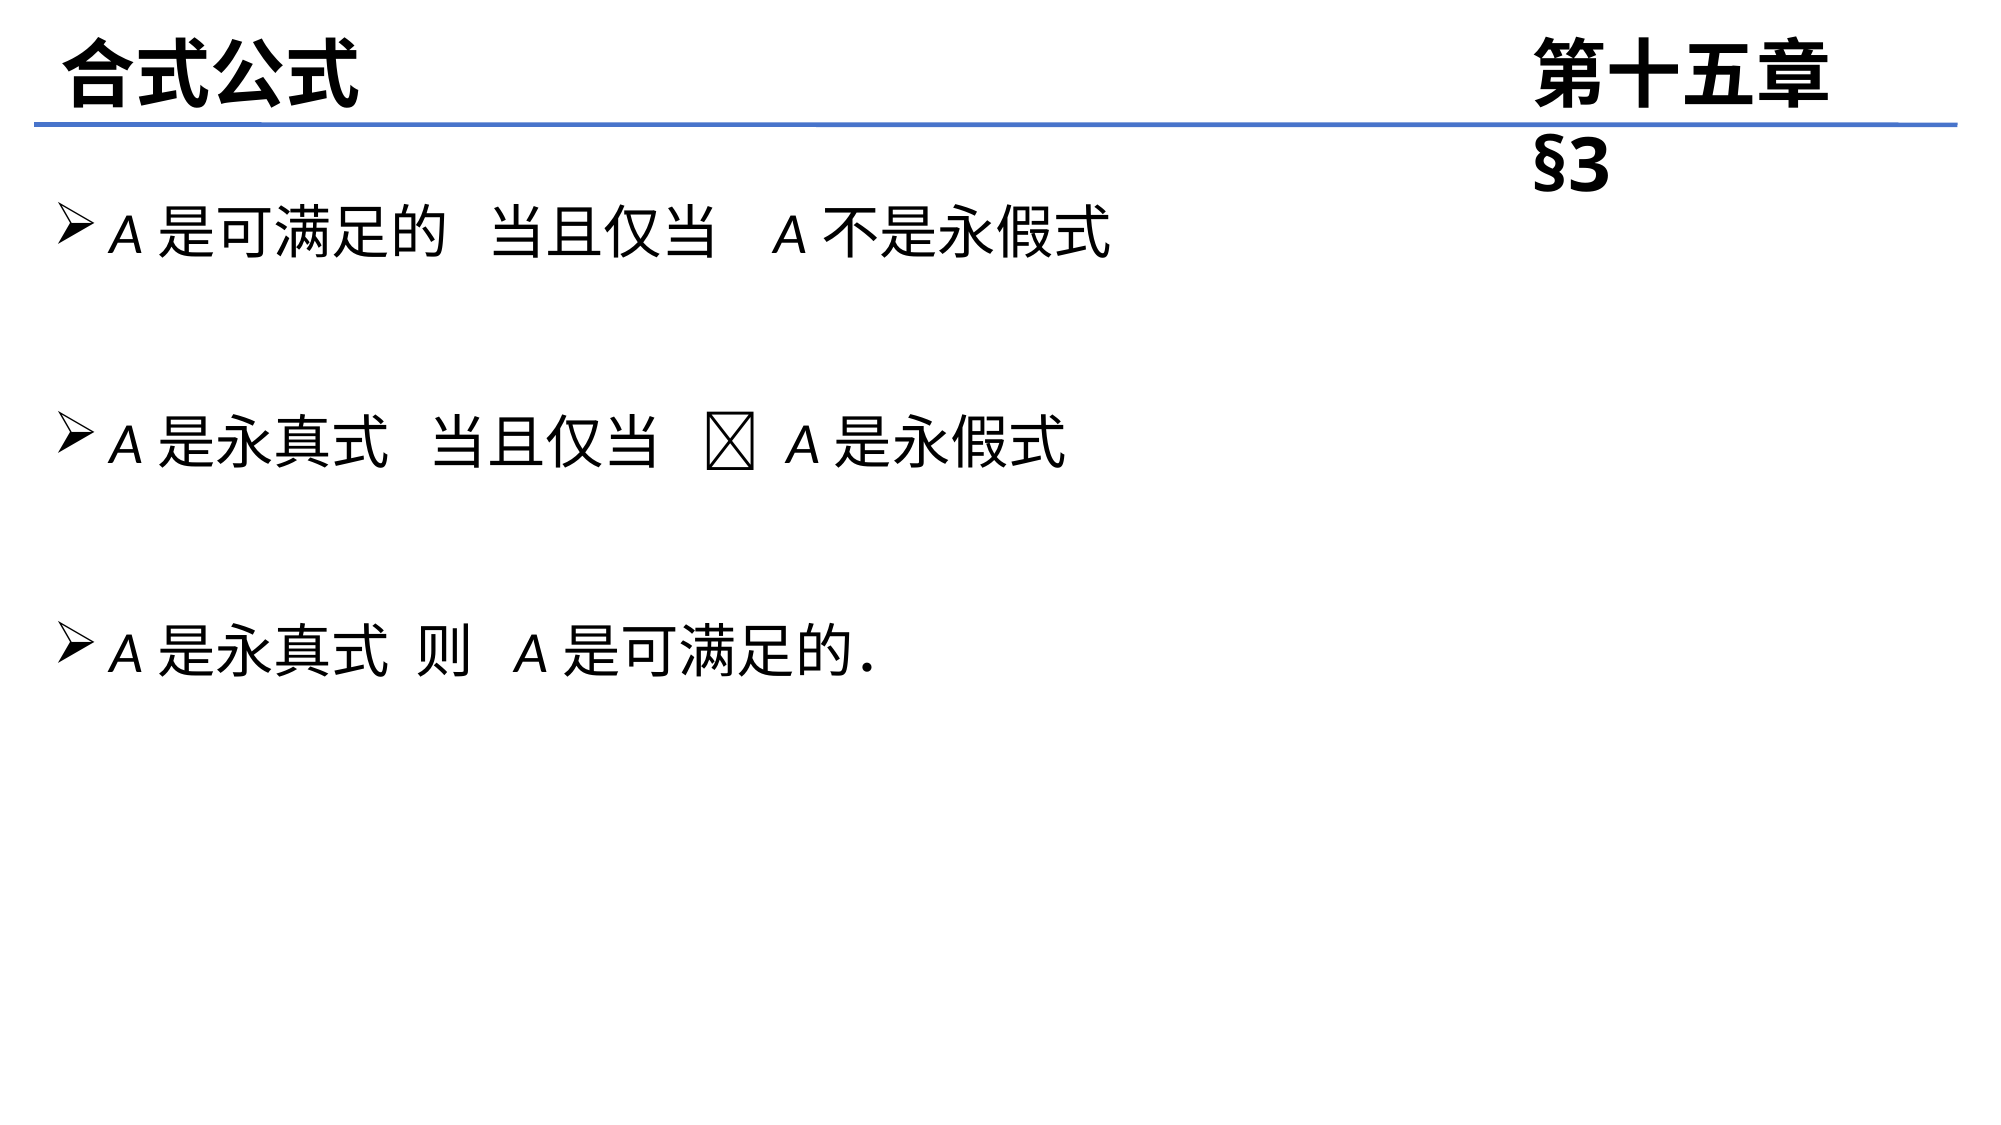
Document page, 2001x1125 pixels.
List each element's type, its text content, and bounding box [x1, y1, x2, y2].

text_box 第十五章 §3 [1517, 19, 1958, 124]
text_box A是可满足的 当且仅当 A不是永假式 A是永真式 当且仅当  A是永假式 A是永真式 则 A是可满足的． [38, 153, 1951, 1065]
text_box 合式公式 [46, 18, 932, 124]
text_box 第十五章 §3 [1517, 126, 1958, 214]
